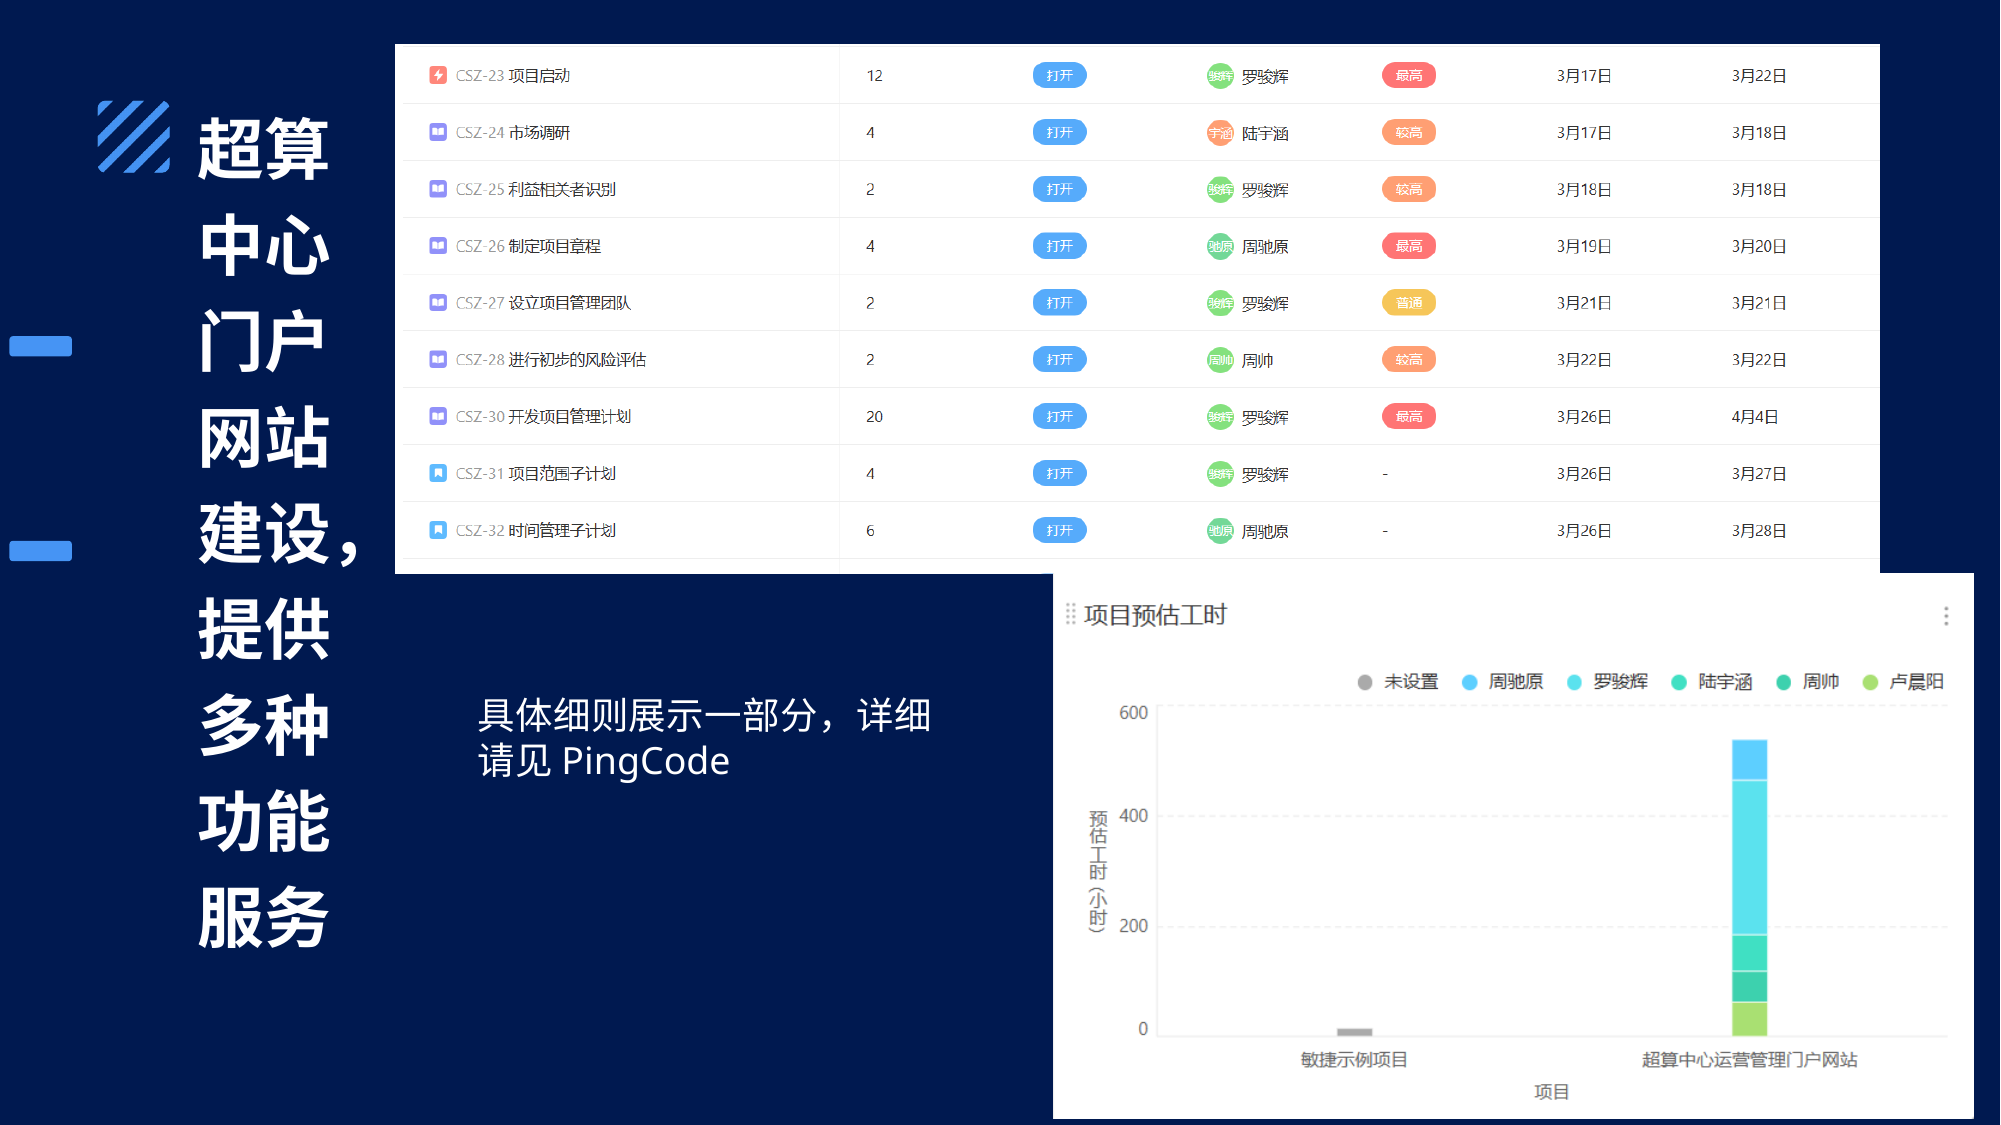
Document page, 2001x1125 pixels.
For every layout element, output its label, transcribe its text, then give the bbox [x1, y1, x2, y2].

text_box 超算中心门户网站建设，提供多种功能服务 [182, 0, 408, 304]
text_box 超算中心门户网站建设，提供多种功能服务 [182, 647, 408, 964]
text_box 具体细则展示一部分，详细请见PingCode [462, 684, 947, 789]
text_box [72, 304, 1038, 647]
text_box [8, 335, 72, 358]
picture [87, 90, 180, 183]
text_box [8, 539, 72, 563]
picture [395, 44, 1974, 1119]
